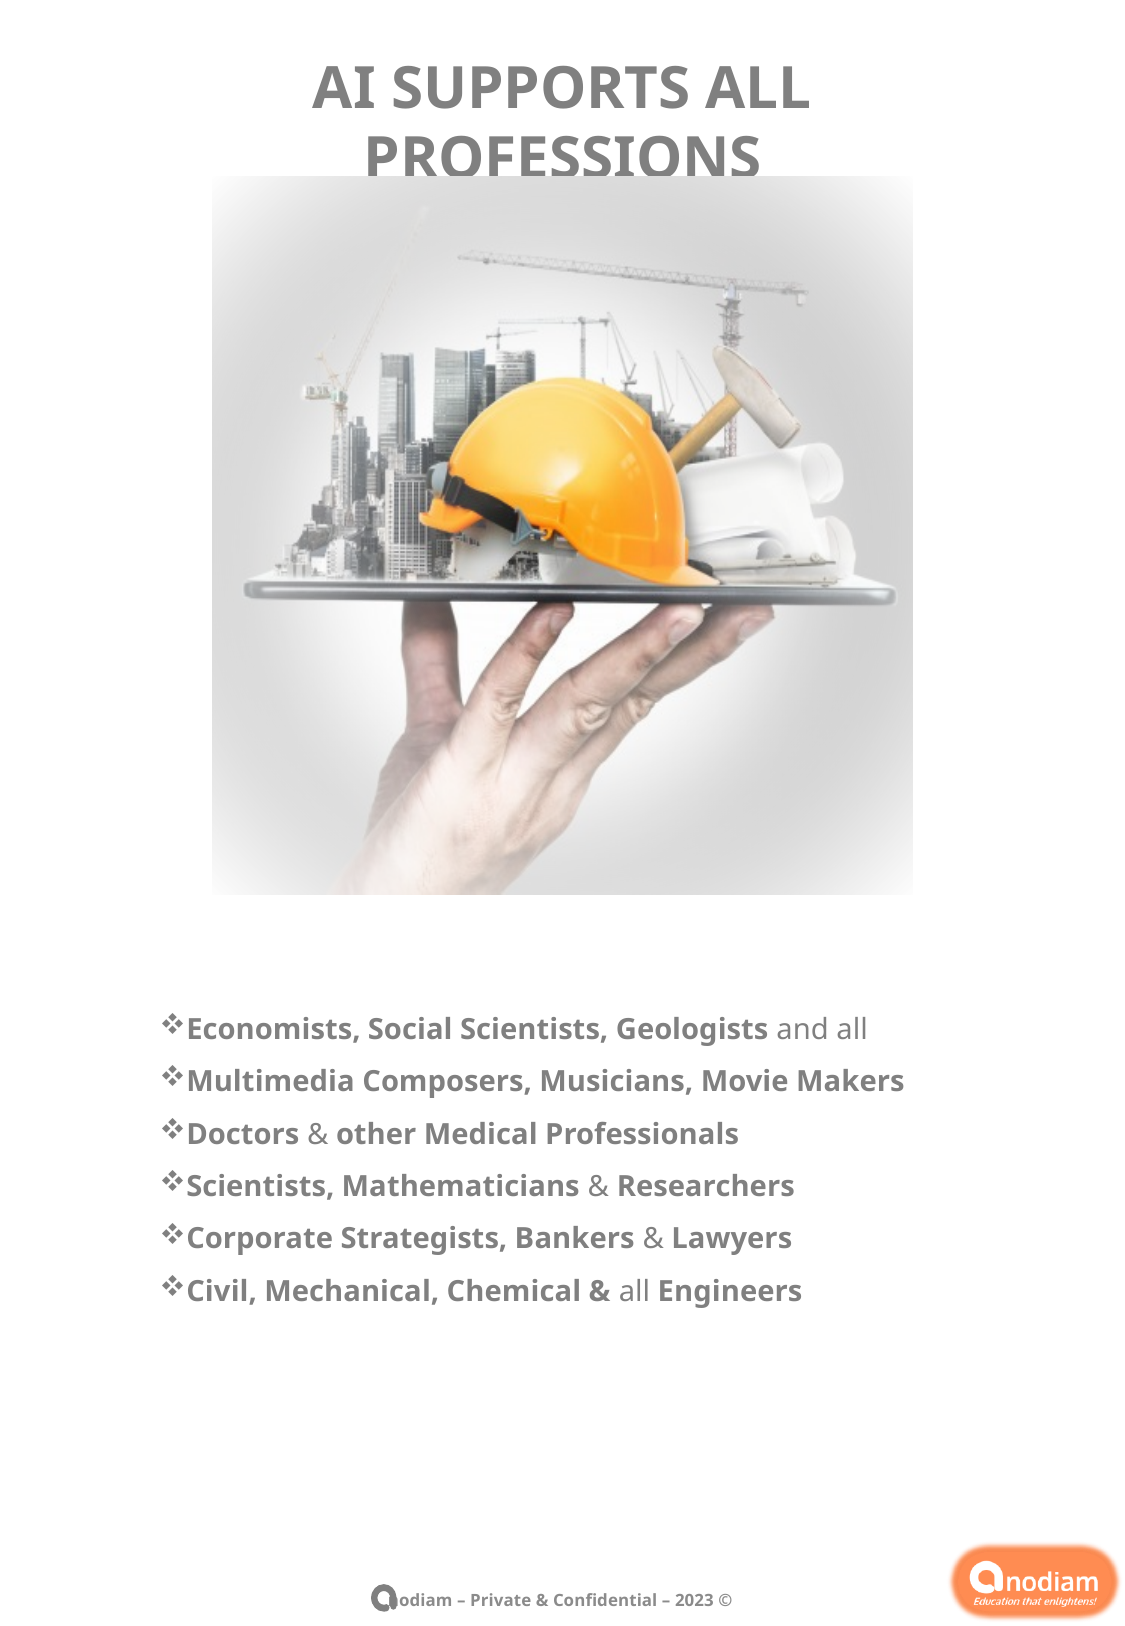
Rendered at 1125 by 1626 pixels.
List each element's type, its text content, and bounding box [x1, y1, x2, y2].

text_box Economists, Social Scientists, Geologists and all Multimedia Composers, Musicians, Movie Makers Doctors & other Medical Professionals Scientists, Mathematicians & Researchers Corporate Strategists, Bankers & Lawyers Civil, Mechanical, Chemical & all Engineers [144, 985, 981, 1315]
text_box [212, 176, 913, 900]
picture [944, 1538, 1125, 1625]
text_box AI Supports All Professions [156, 43, 969, 198]
text_box [370, 1583, 398, 1613]
text_box nodiam – Private & Confidential – 2023 © [288, 1575, 837, 1625]
